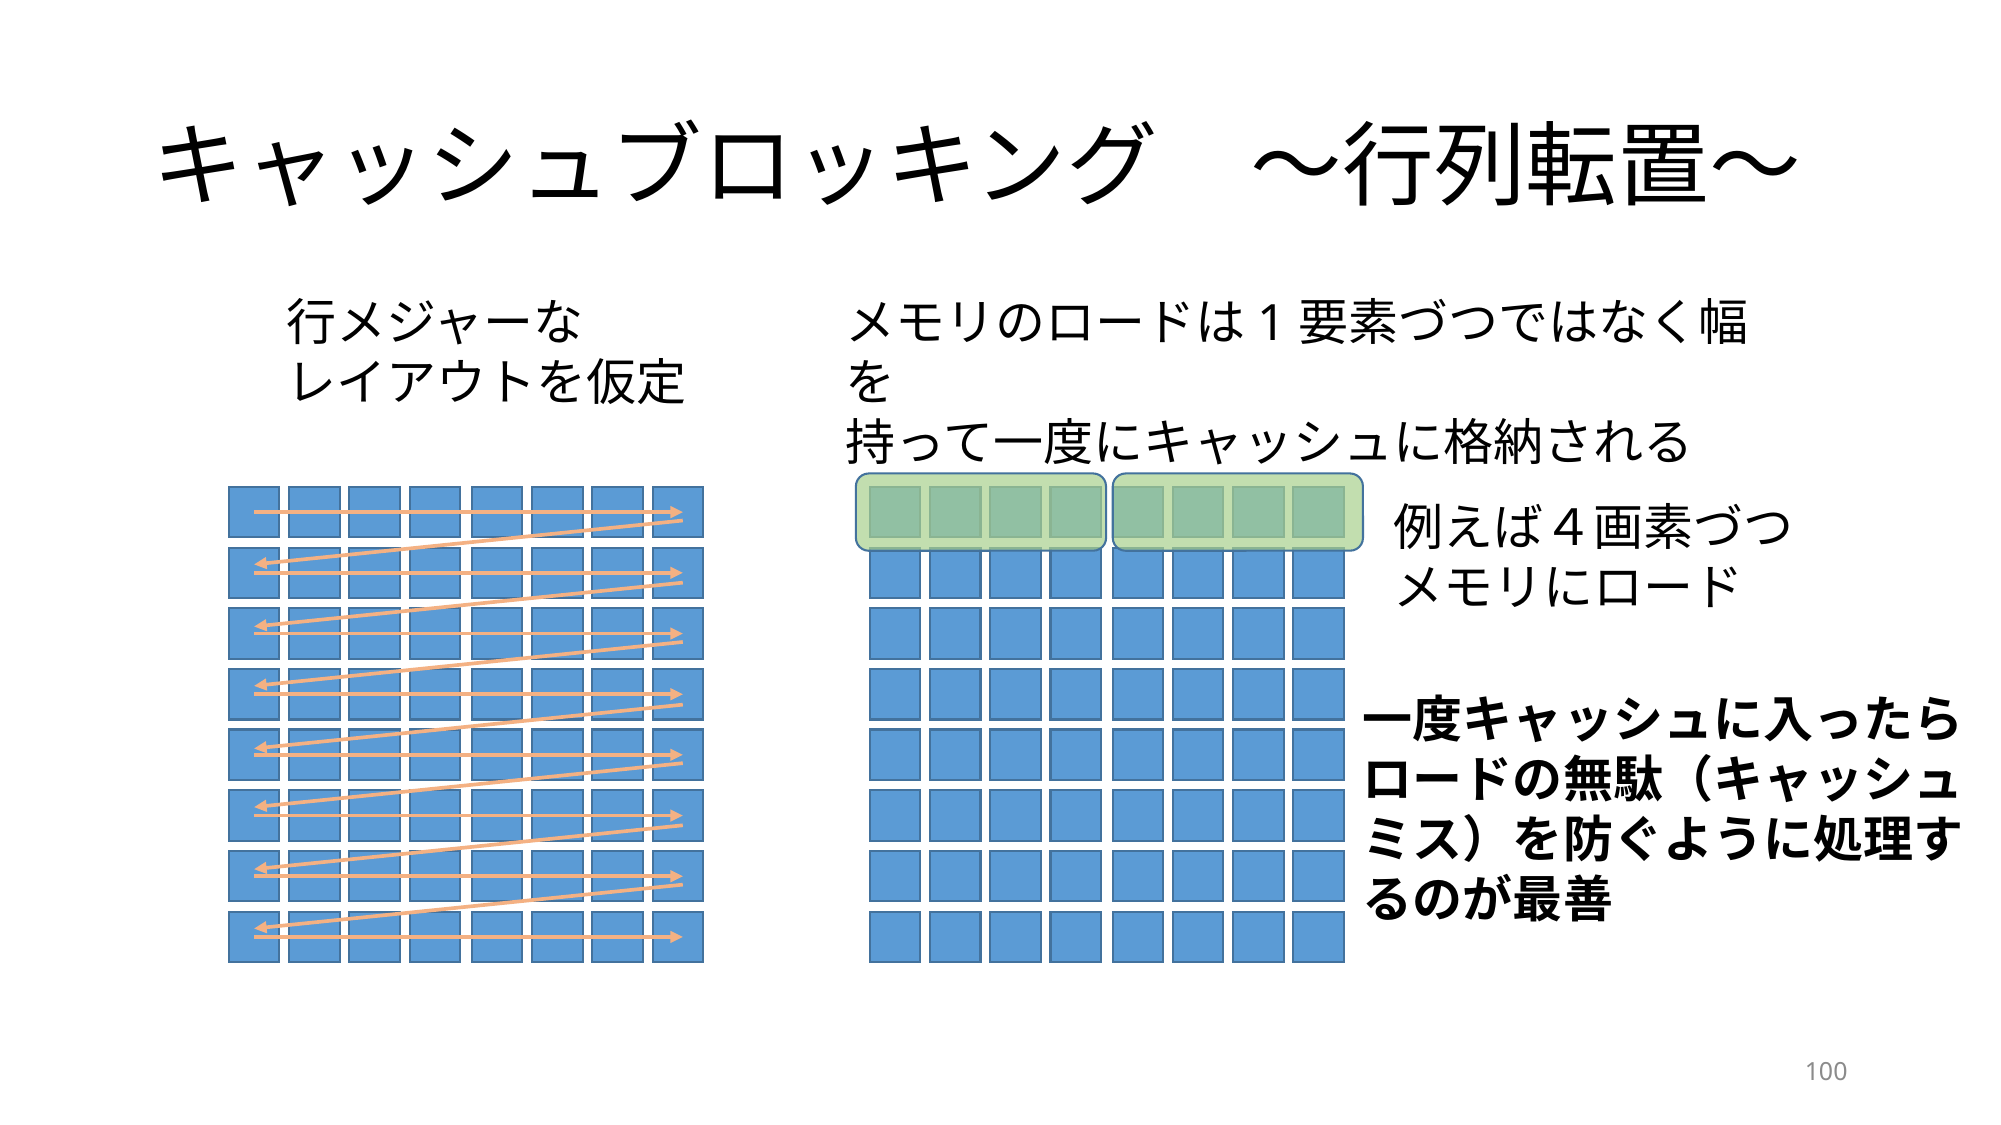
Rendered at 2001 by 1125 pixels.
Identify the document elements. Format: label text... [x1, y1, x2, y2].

text_box メモリのロードは1要素づつではなく幅を 持って一度にキャッシュに格納される [831, 283, 1800, 478]
text_box 一度キャッシュに入ったらロードの無駄（キャッシュミス）を防ぐように処理するのが最善 [1363, 679, 1995, 935]
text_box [228, 486, 704, 963]
slide_number 100 [1412, 1042, 1863, 1103]
title キャッシュブロッキング ～行列転置～ [137, 59, 1863, 278]
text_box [855, 473, 1363, 963]
text_box 例えば４画素づつメモリにロード [1378, 488, 1837, 624]
text_box 行メジャーな レイアウトを仮定 [271, 283, 701, 418]
